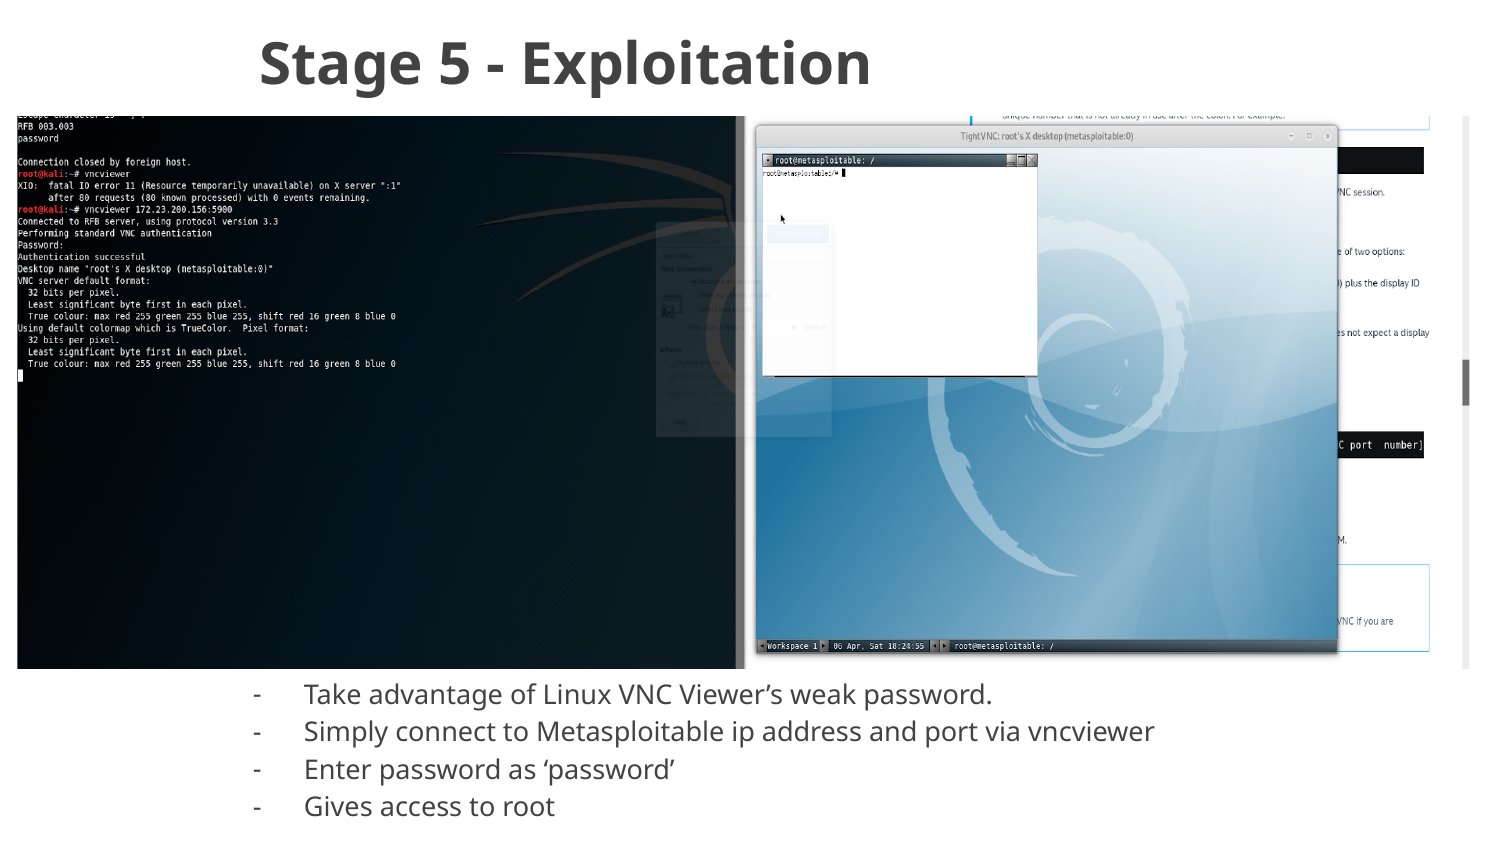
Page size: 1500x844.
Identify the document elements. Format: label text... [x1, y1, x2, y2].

list Take advantage of Linux VNC Viewer’s weak password. Simply connect to Metasploitable ip address and port via vncviewer Enter password as ‘password’ Gives access to root [213, 677, 1368, 744]
title Stage 5 - Exploitation [244, 11, 1398, 114]
picture [17, 116, 1470, 670]
